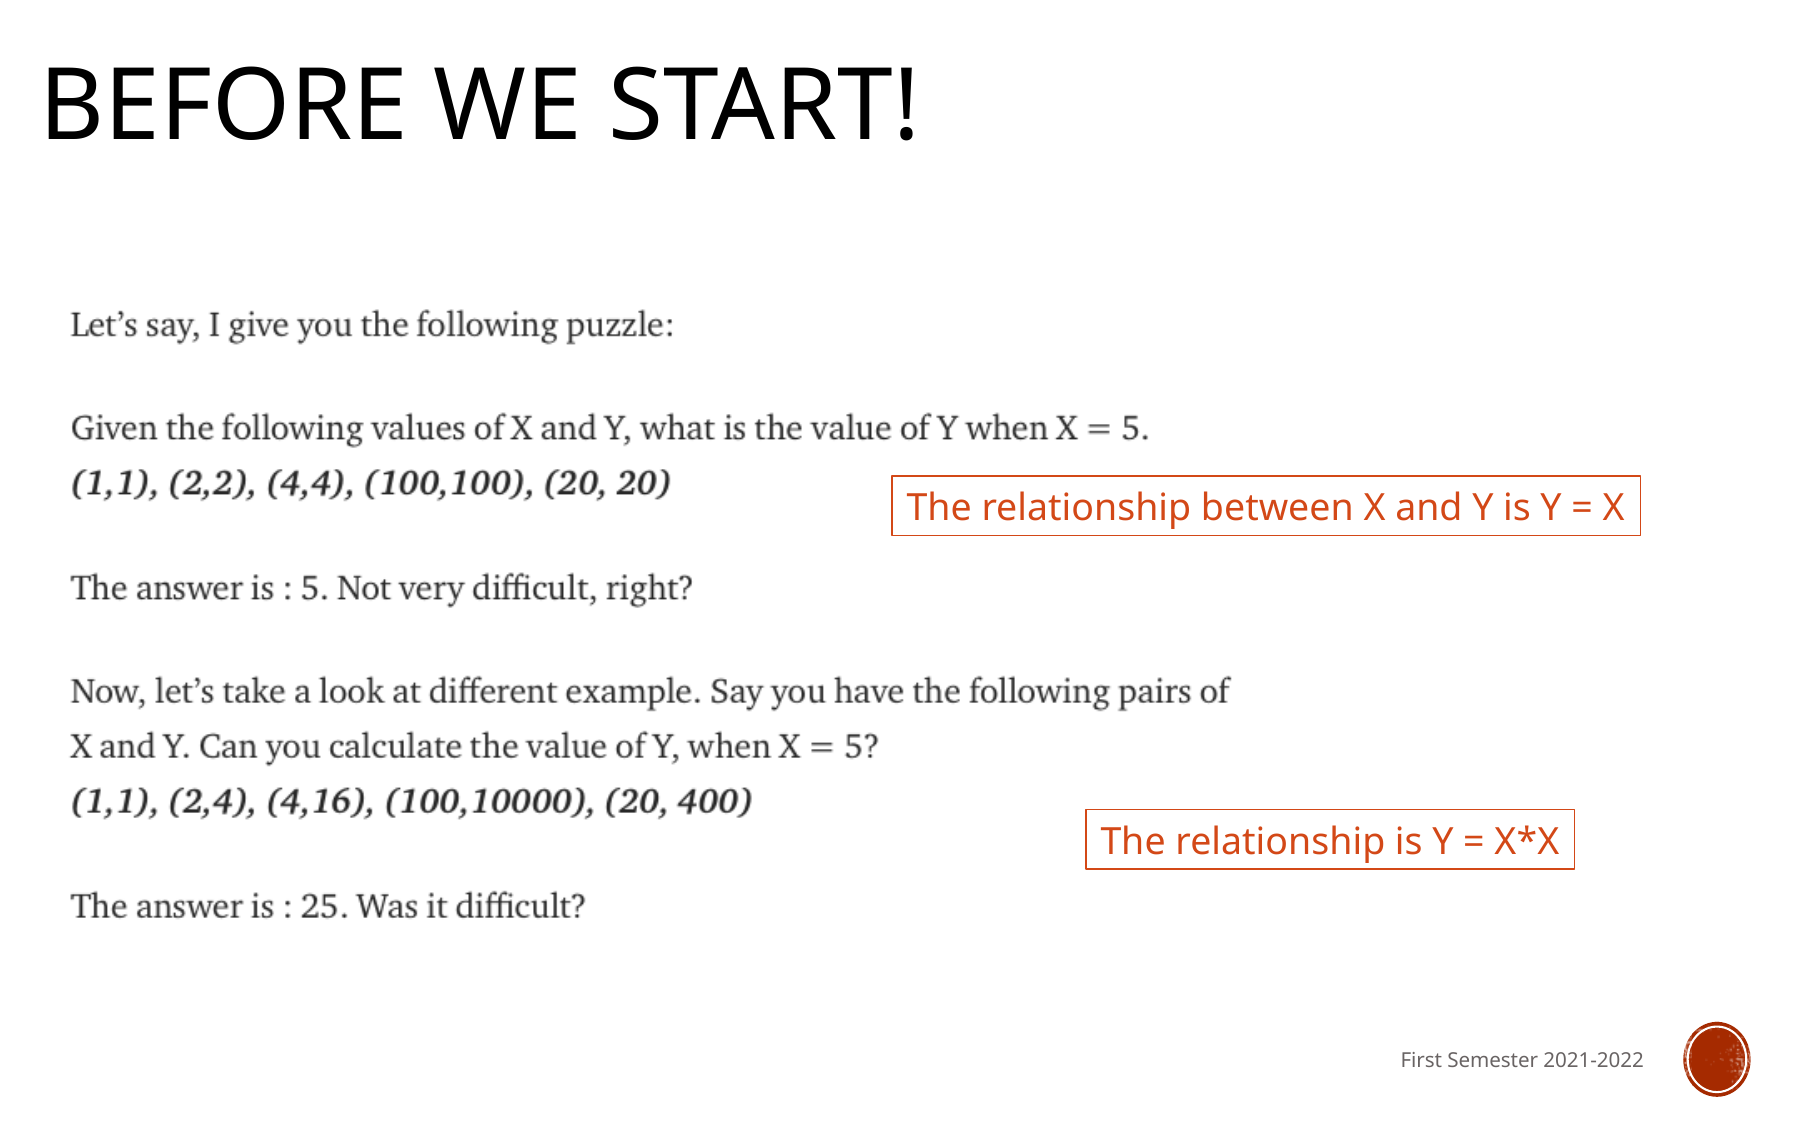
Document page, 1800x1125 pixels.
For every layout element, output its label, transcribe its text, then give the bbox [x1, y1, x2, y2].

title Before we start! [24, 0, 1510, 240]
text_box The relationship is Y = X*X [1259, 809, 1575, 870]
slide_number First Semester 2021-2022 [1175, 1028, 1660, 1089]
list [49, 291, 1257, 940]
text_box The relationship between X and Y is Y = X [1259, 475, 1641, 536]
